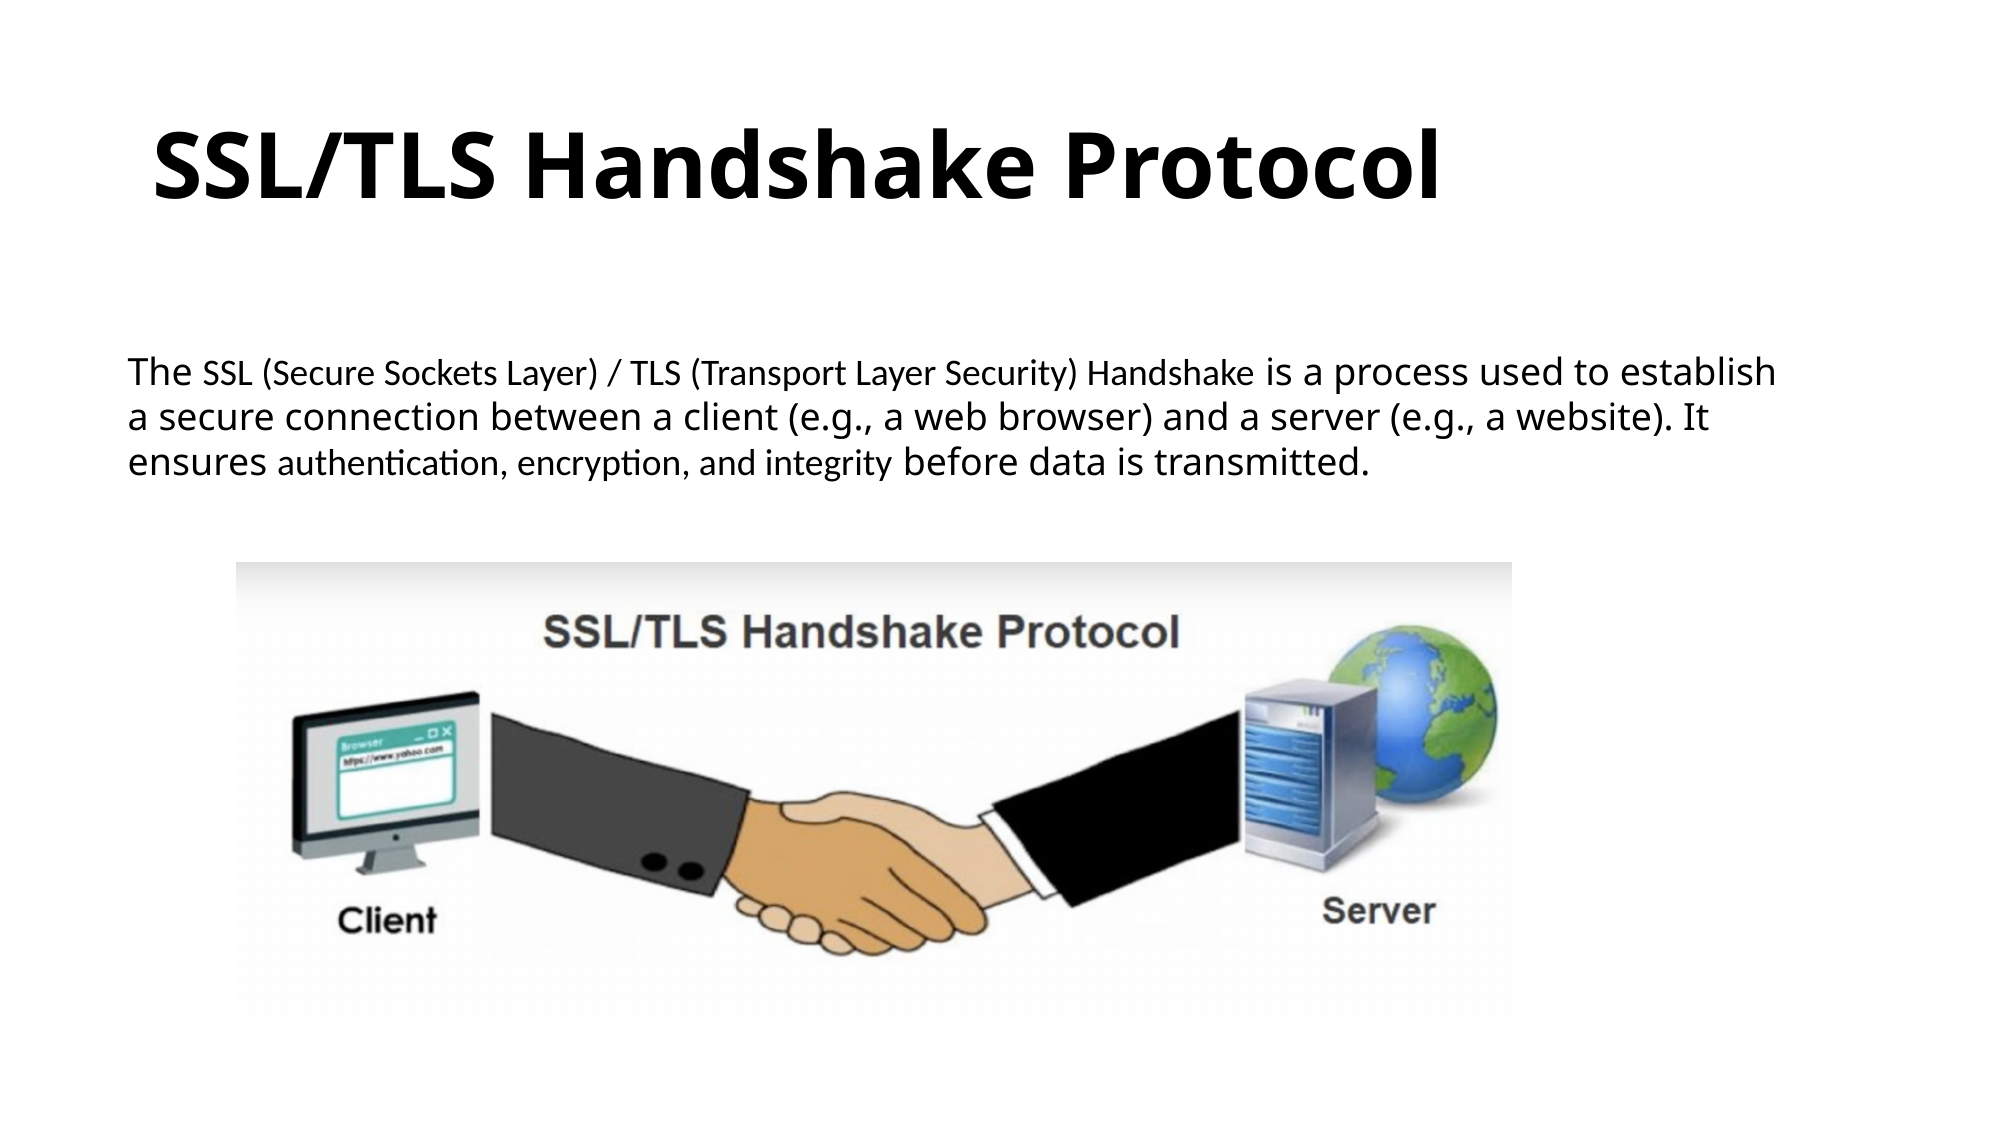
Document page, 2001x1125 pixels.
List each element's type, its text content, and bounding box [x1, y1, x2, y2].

text_box The SSL (Secure Sockets Layer) / TLS (Transport Layer Security) Handshake is a process used to establish a secure connection between a client (e.g., a web browser) and a server (e.g., a website). It ensures authentication, encryption, and integrity before data is transmitted. [112, 340, 1822, 491]
title SSL/TLS Handshake Protocol [137, 59, 1863, 278]
picture [236, 562, 1512, 1016]
